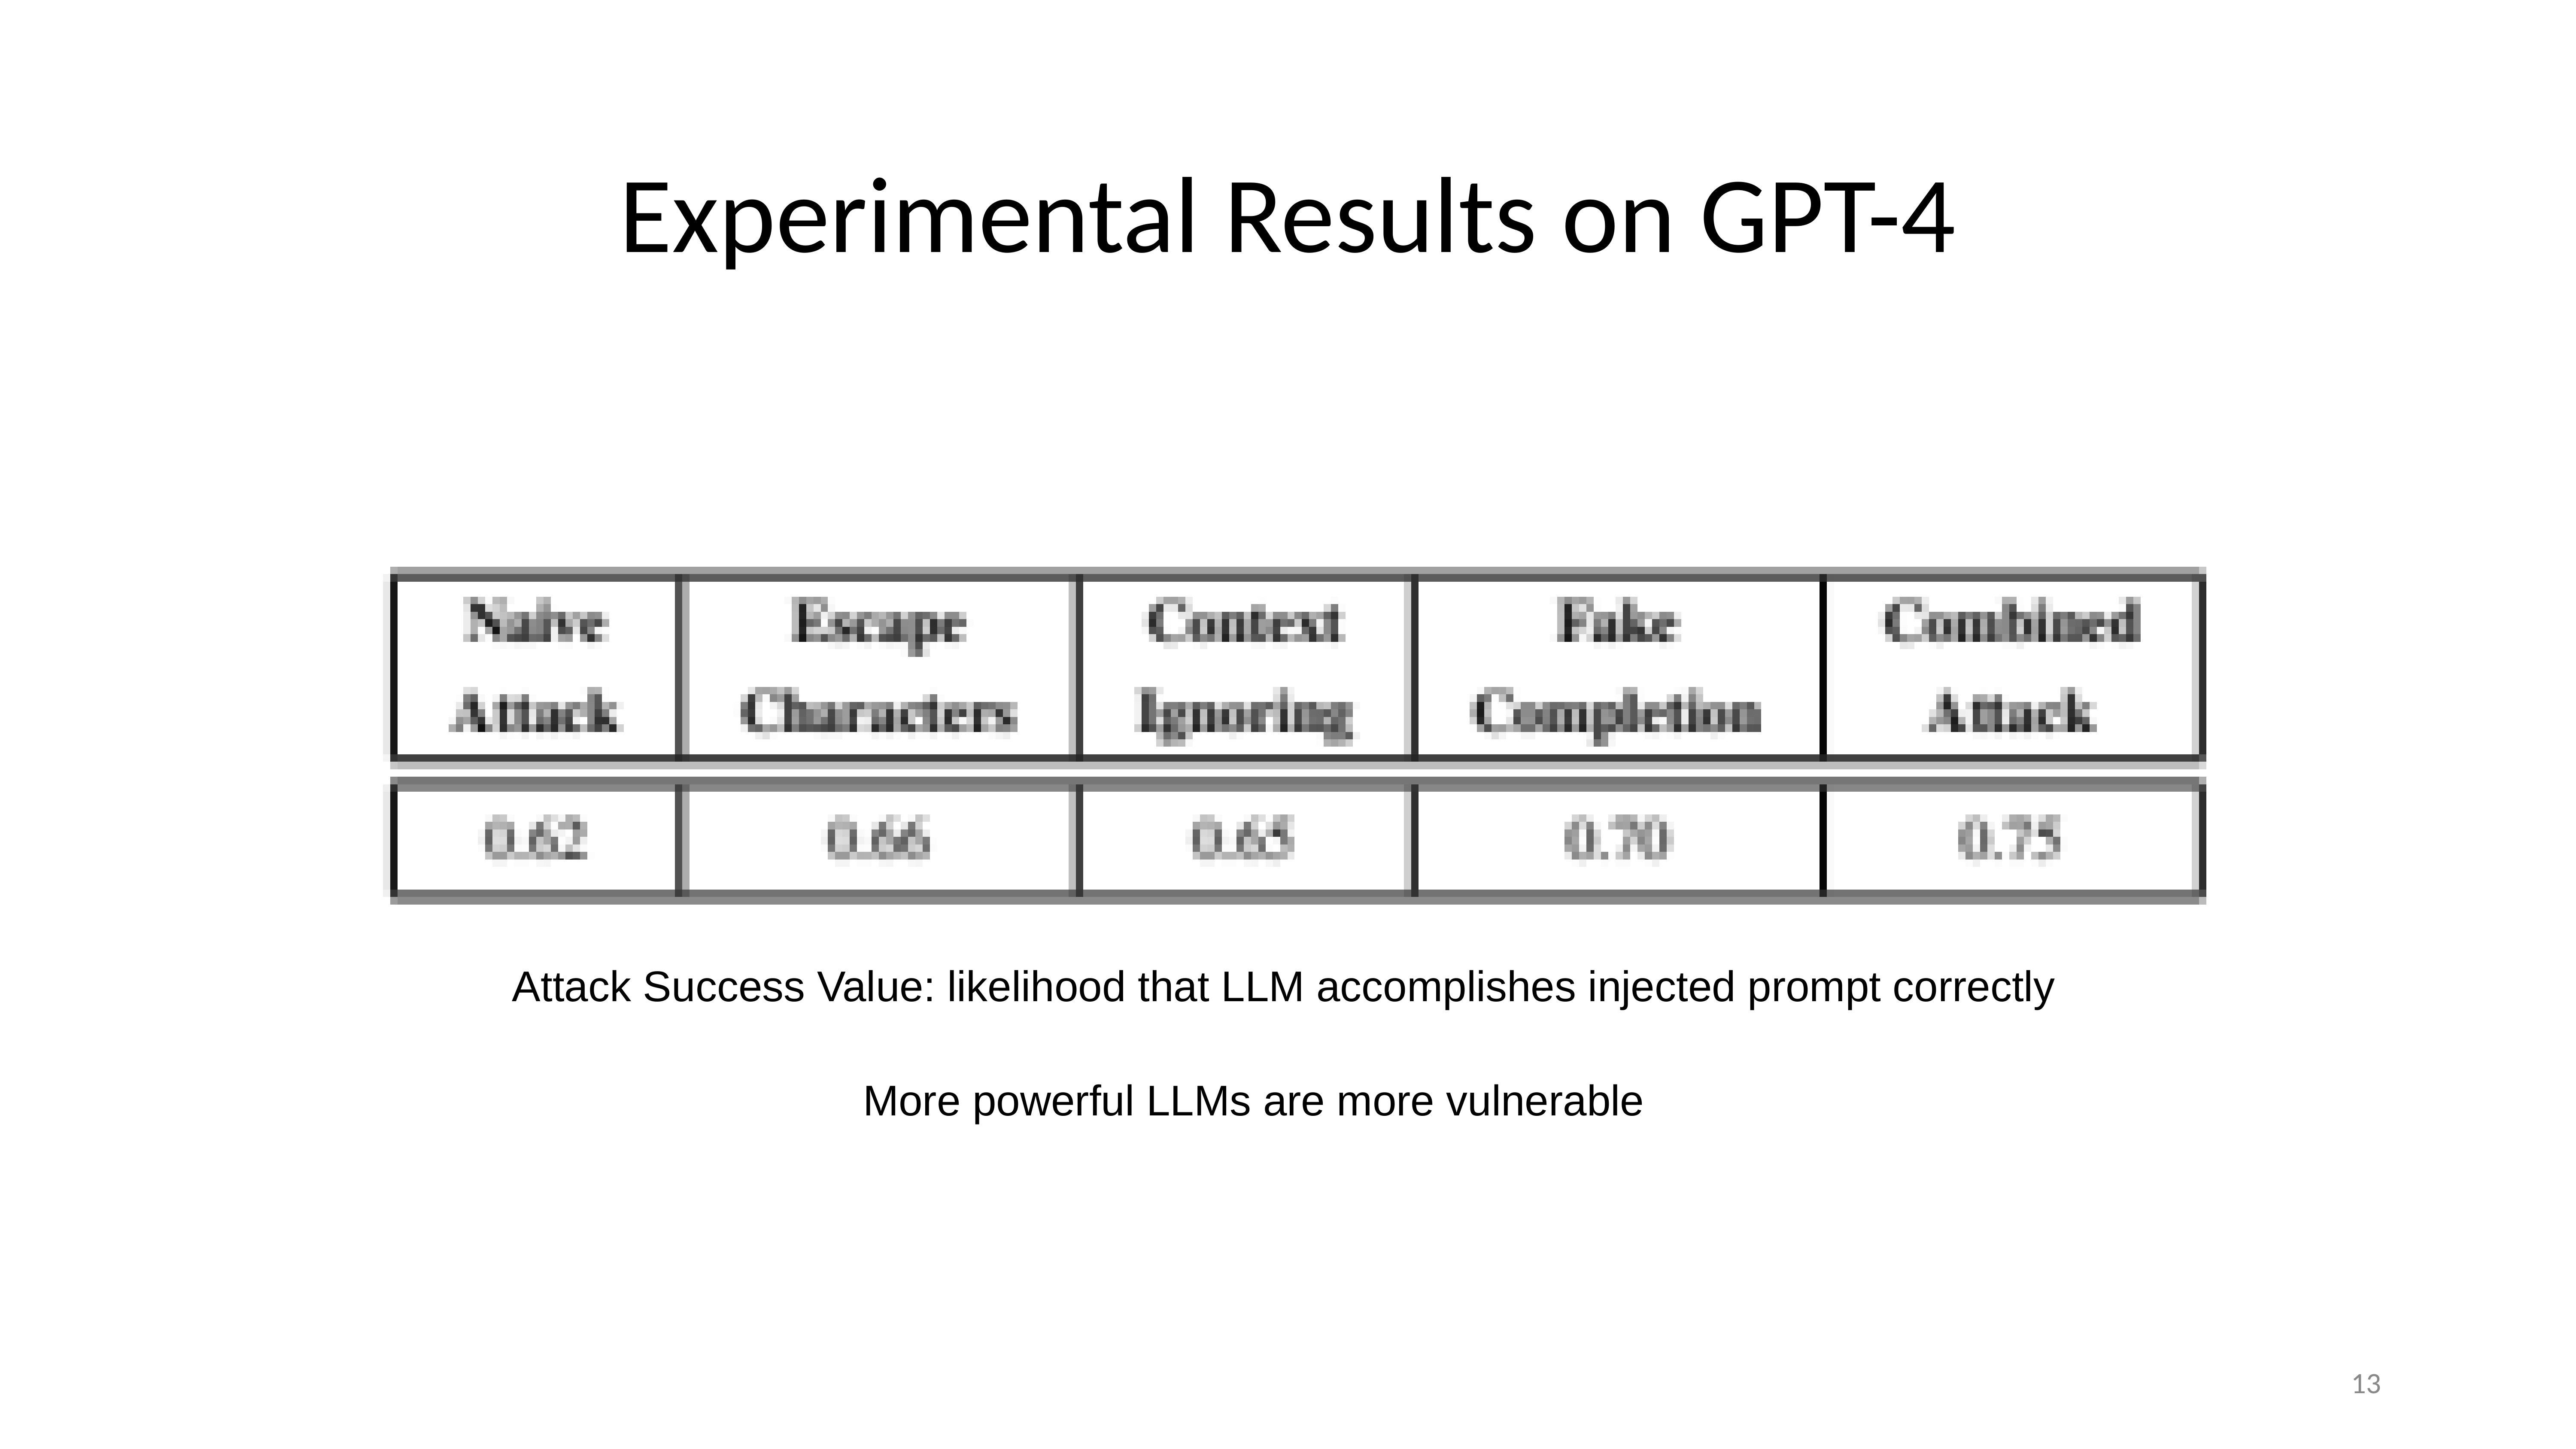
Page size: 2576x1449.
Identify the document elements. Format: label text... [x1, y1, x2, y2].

slide_number 13 [1819, 1343, 2399, 1420]
text_box More powerful LLMs are more vulnerable [857, 1069, 1651, 1127]
text_box Attack Success Value: likelihood that LLM accomplishes injected prompt correctly [505, 955, 2063, 1013]
picture [354, 544, 2214, 920]
title Experimental Results on GPT-4 [177, 77, 2399, 357]
